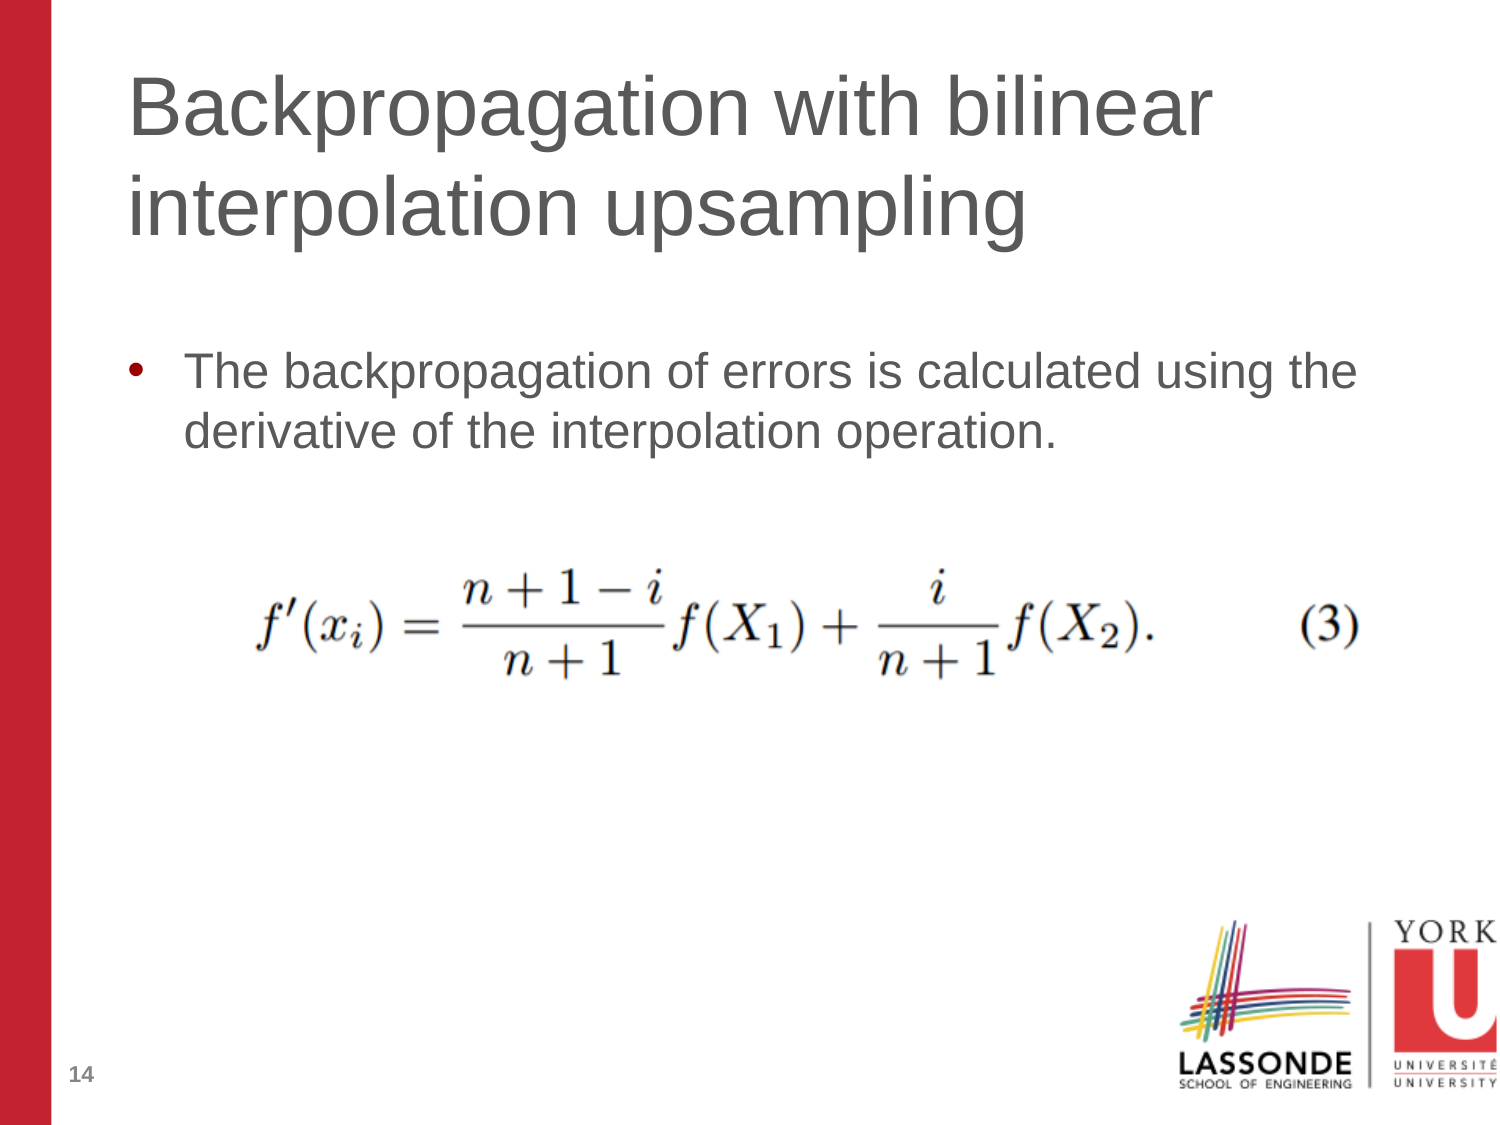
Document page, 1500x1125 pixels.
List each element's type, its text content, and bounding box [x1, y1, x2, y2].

picture [84, 545, 1386, 703]
picture [1177, 889, 1500, 1125]
list The backpropagation of errors is calculated using the derivative of the interpolation operation. [112, 331, 1451, 1001]
title Backpropagation with bilinear interpolation upsampling [112, 45, 1451, 215]
